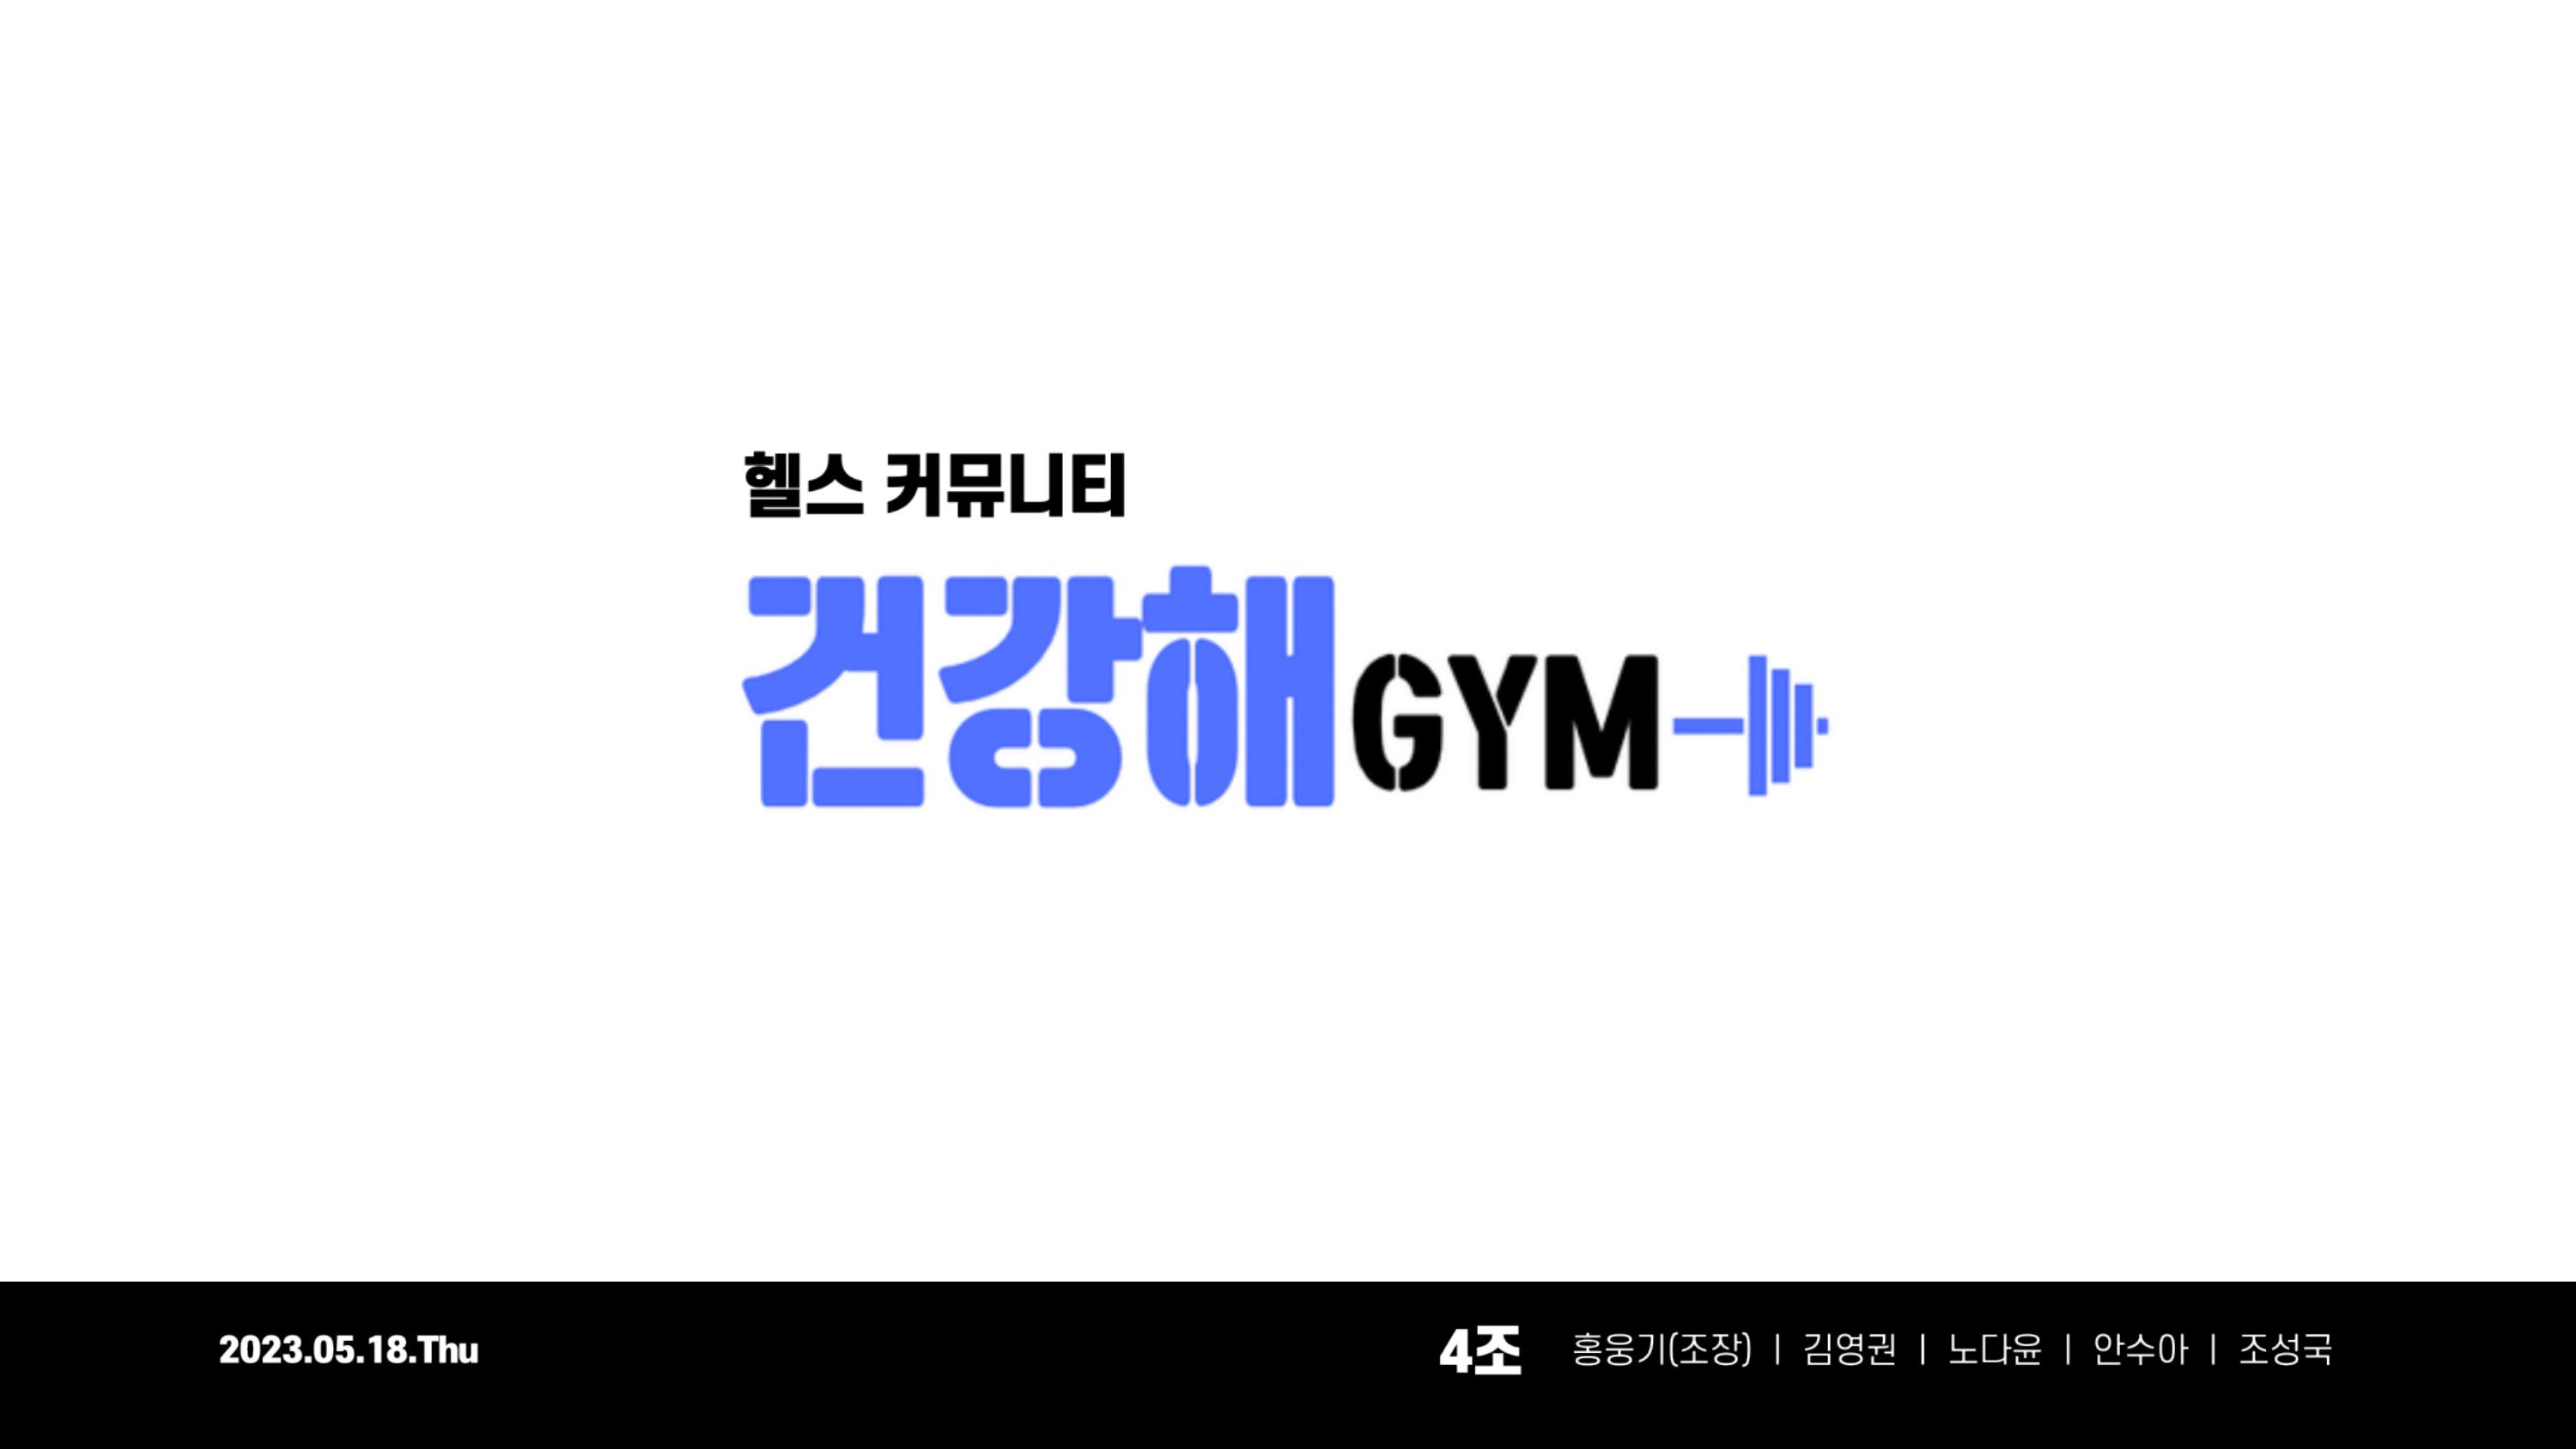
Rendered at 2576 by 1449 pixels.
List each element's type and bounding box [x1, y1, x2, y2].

picture [732, 431, 1163, 549]
picture [735, 562, 1840, 818]
picture [0, 1282, 2576, 1449]
